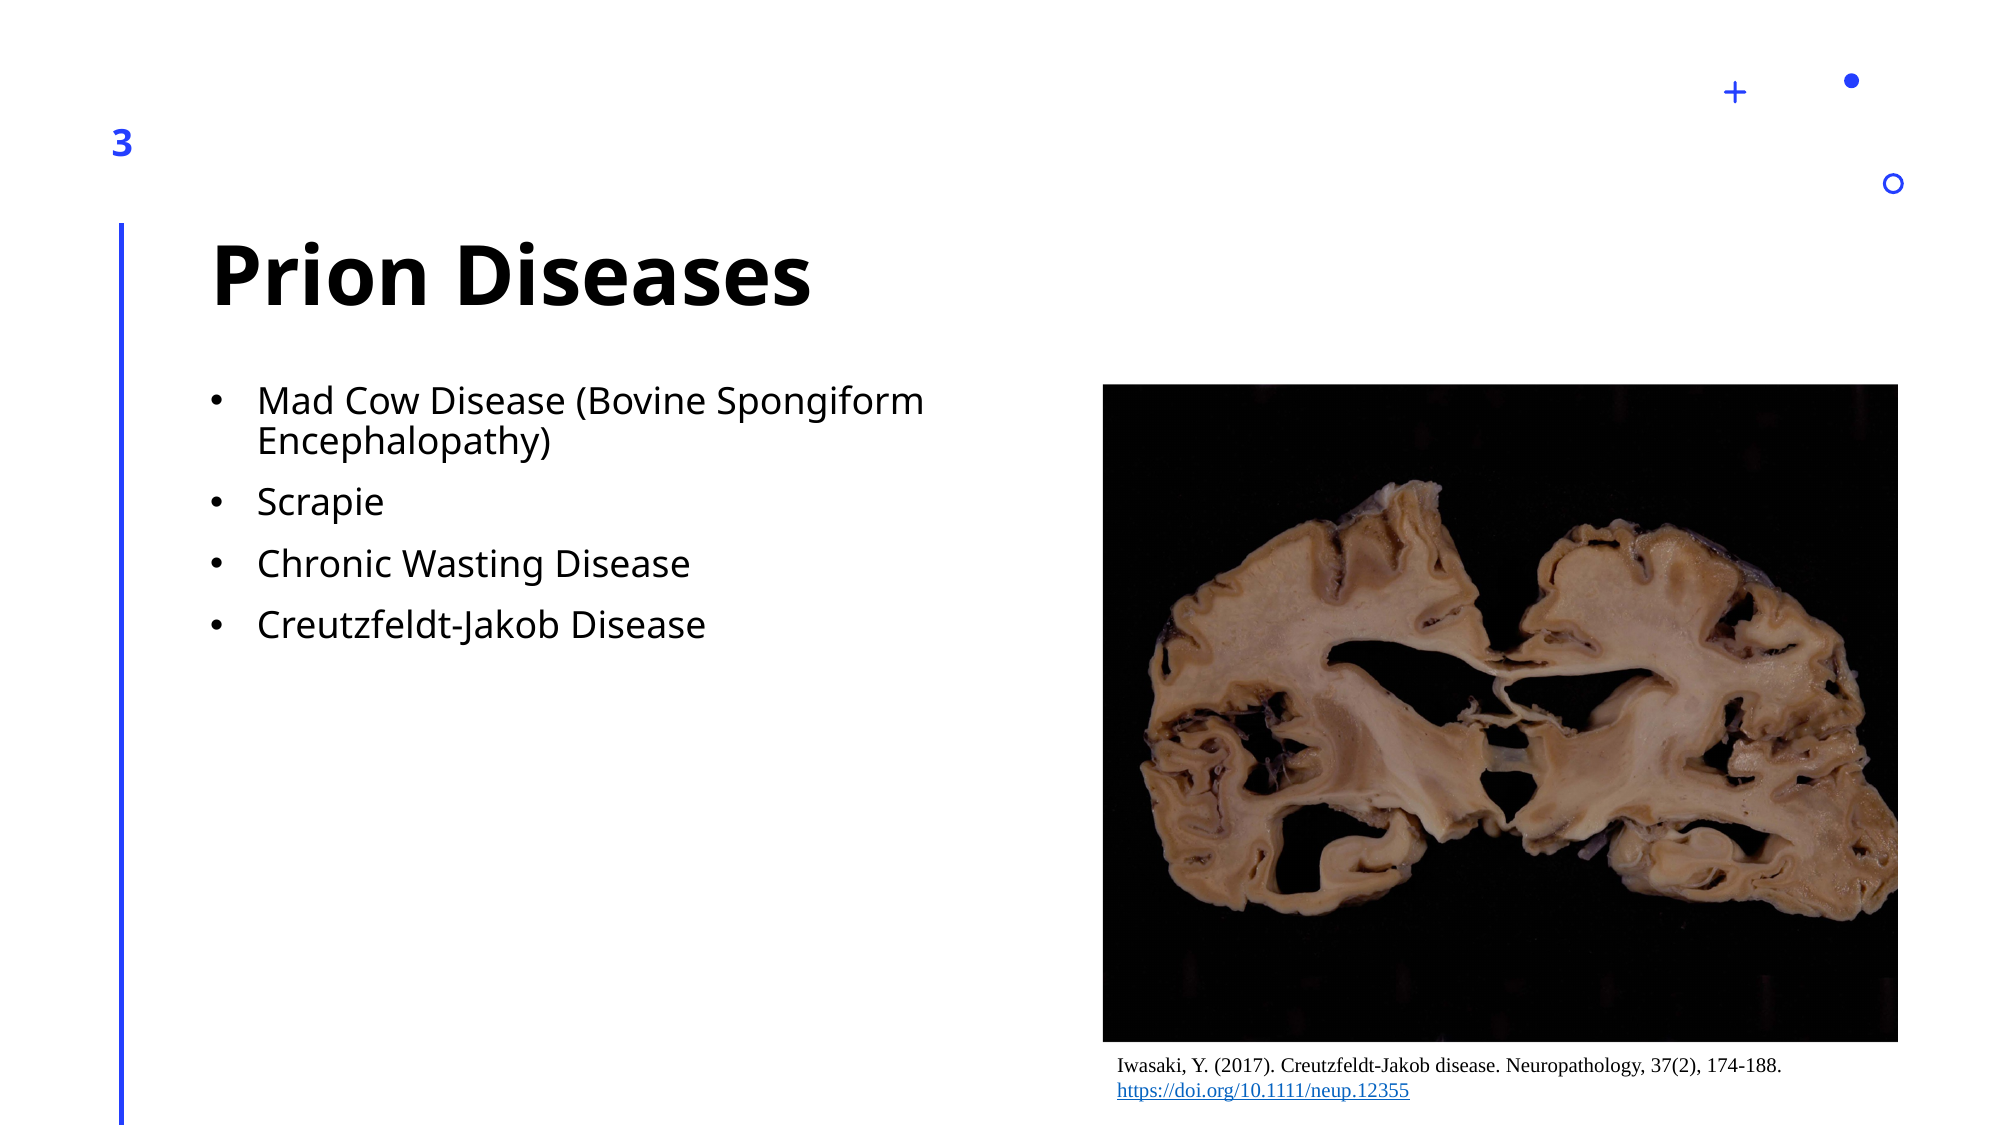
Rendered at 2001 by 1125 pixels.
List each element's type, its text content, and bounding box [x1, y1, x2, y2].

list Mad Cow Disease (Bovine Spongiform Encephalopathy) Scrapie Chronic Wasting Disease Creutzfeldt-Jakob Disease [210, 381, 1005, 1045]
title Prion Diseases [210, 112, 1709, 323]
text_box Iwasaki, Y. (2017). Creutzfeldt‐Jakob disease. Neuropathology, 37(2), 174-188. https://doi.org/10.1111/neup.12355 [1102, 1045, 1898, 1125]
picture [1102, 381, 1898, 1045]
slide_number 3 [79, 119, 166, 204]
